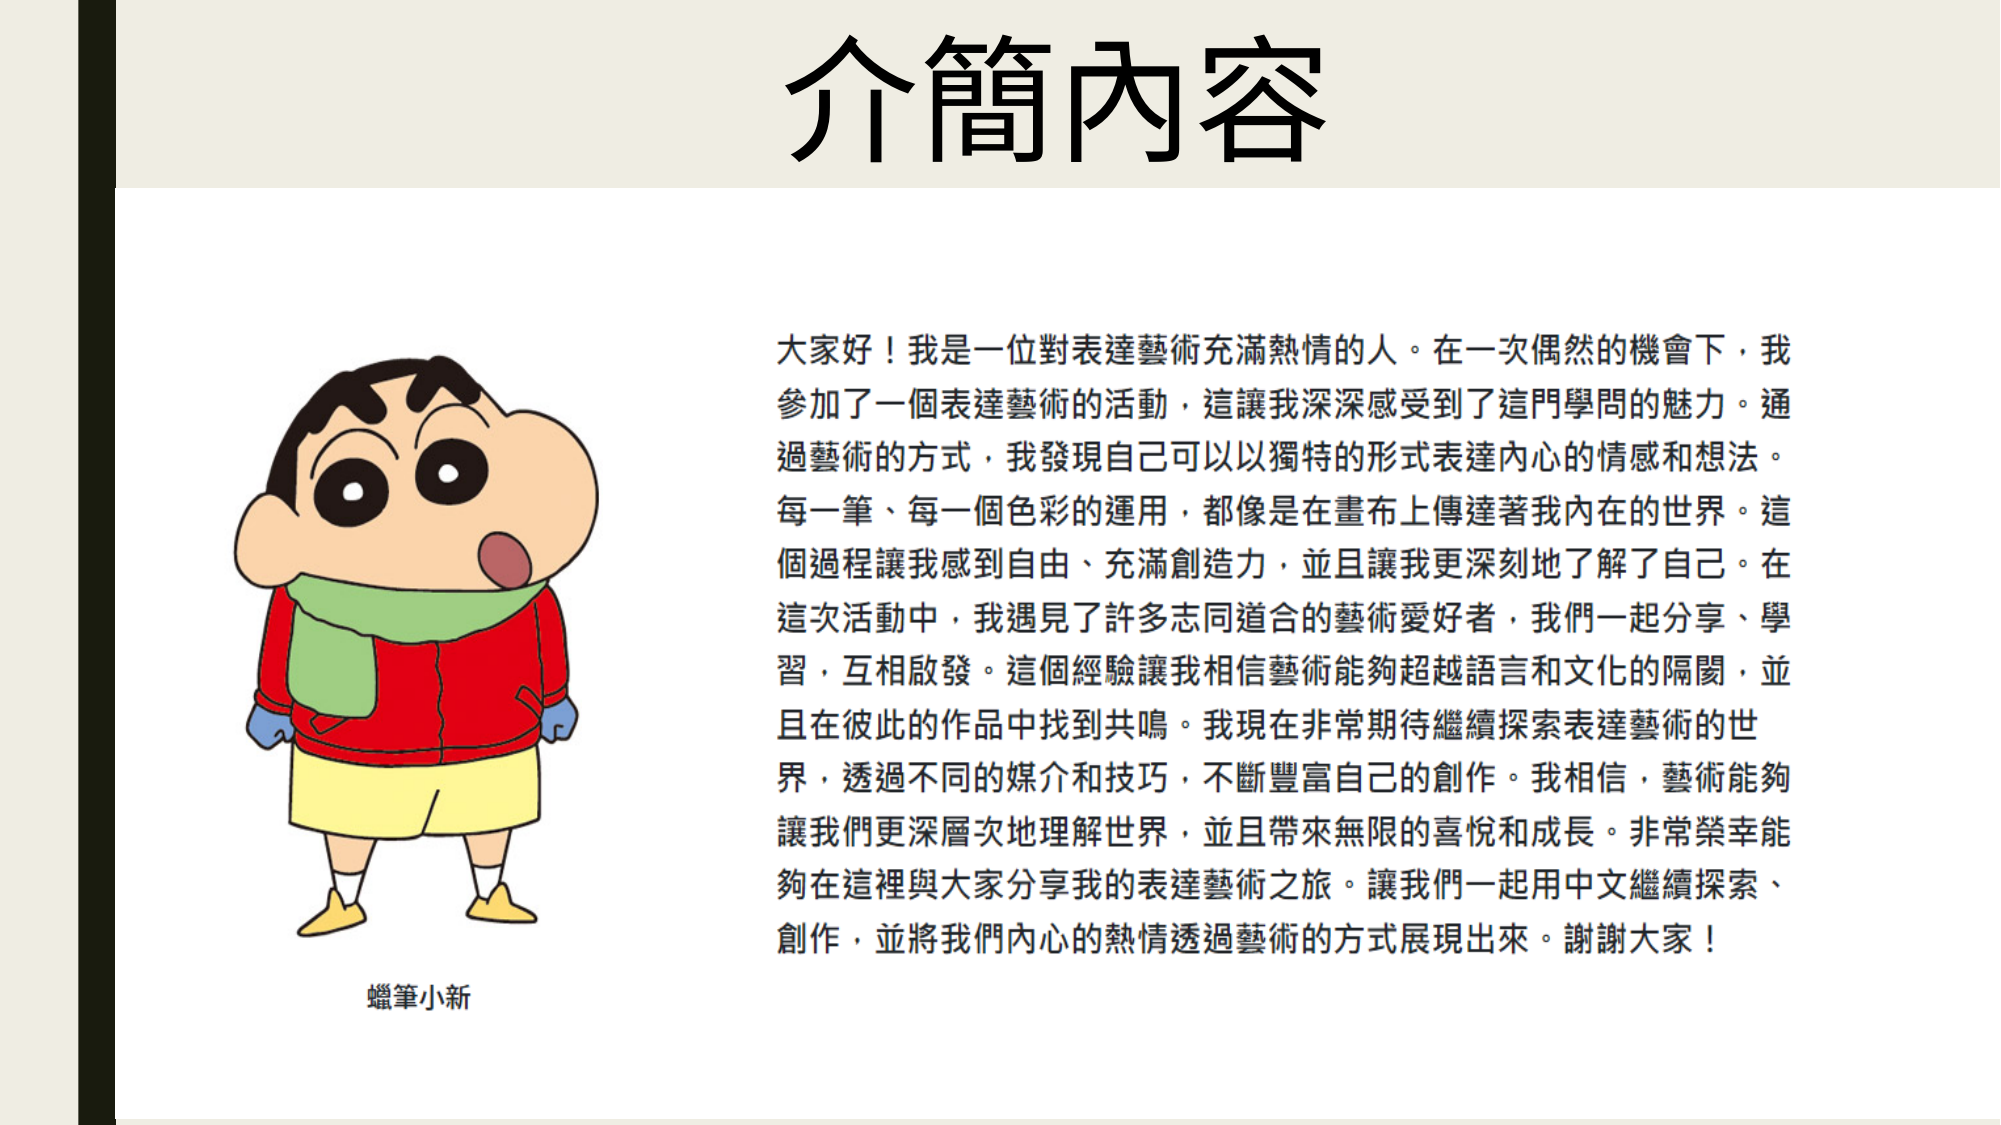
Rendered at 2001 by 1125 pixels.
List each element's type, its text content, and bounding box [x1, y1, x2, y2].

picture [115, 188, 2000, 1119]
text_box 介簡內容 [766, 6, 1347, 187]
